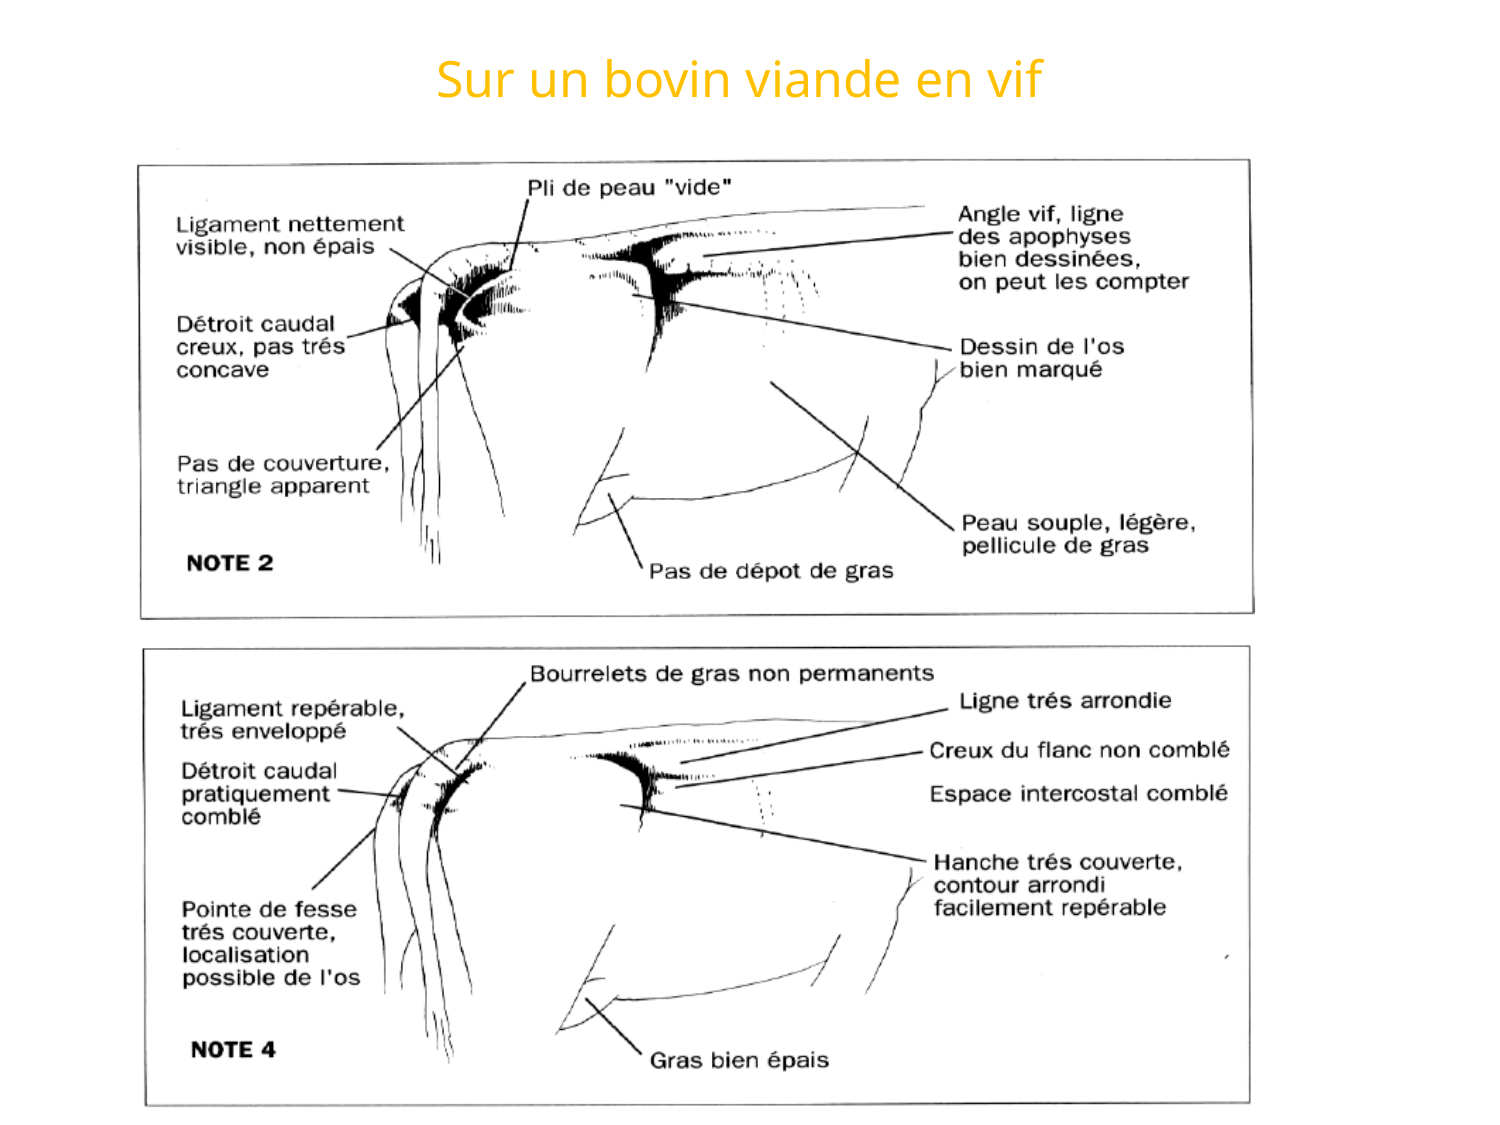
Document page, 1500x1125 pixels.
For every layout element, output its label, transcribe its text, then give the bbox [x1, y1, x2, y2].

picture [123, 630, 1271, 1125]
picture [111, 148, 1271, 626]
title Sur un bovin viande en vif [64, 19, 1415, 135]
